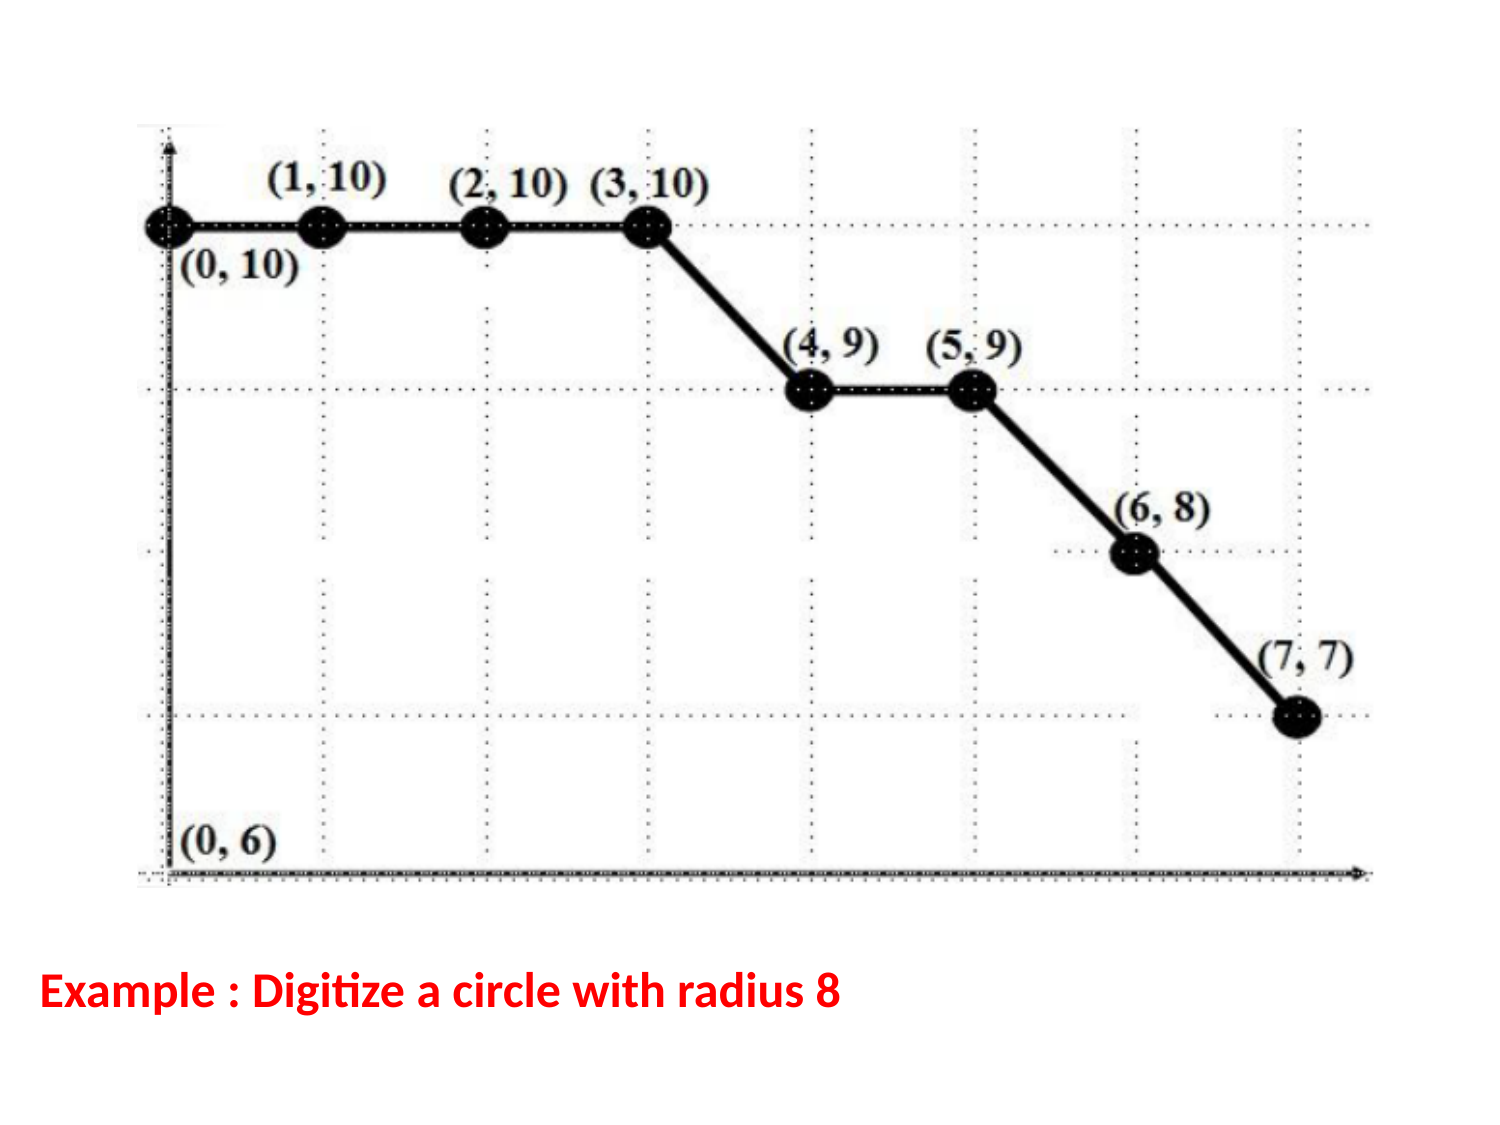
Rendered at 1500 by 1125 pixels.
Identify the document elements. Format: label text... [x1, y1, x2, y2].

picture [137, 124, 1385, 888]
text_box Example : Digitize a circle with radius 8 [24, 949, 1450, 1025]
